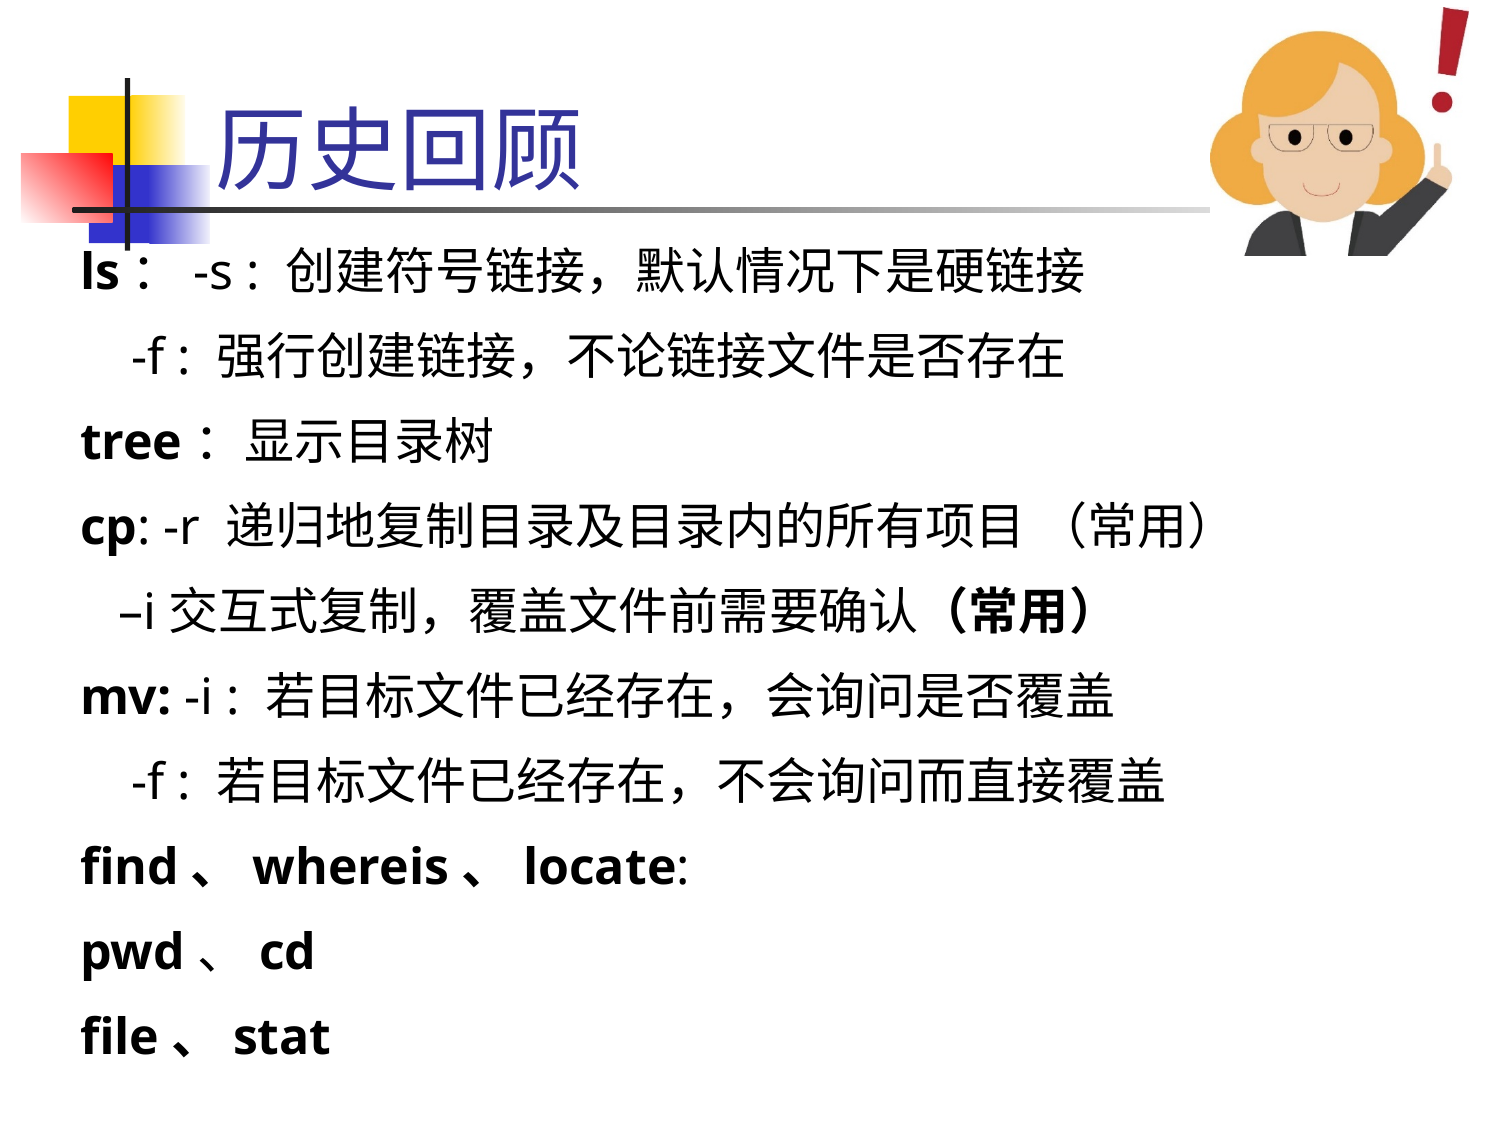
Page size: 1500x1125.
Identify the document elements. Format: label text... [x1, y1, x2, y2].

picture [1210, 7, 1470, 256]
title 历史回顾 [1470, 11, 1480, 210]
title 历史回顾 [200, 11, 1210, 210]
text_box ls：-s : 创建符号链接，默认情况下是硬链接 -f : 强行创建链接，不论链接文件是否存在 tree：显示目录树 cp: -r 递归地复制目录及目录内的所有项目 （常用） –i交互式复制，覆盖文件前需要确认（常用） mv: -i : 若目标文件已经存在，会询问是否覆盖 -f : 若目标文件已经存在，不会询问而直接覆盖 find、whereis、locate: pwd、cd file、stat [64, 231, 1500, 1106]
